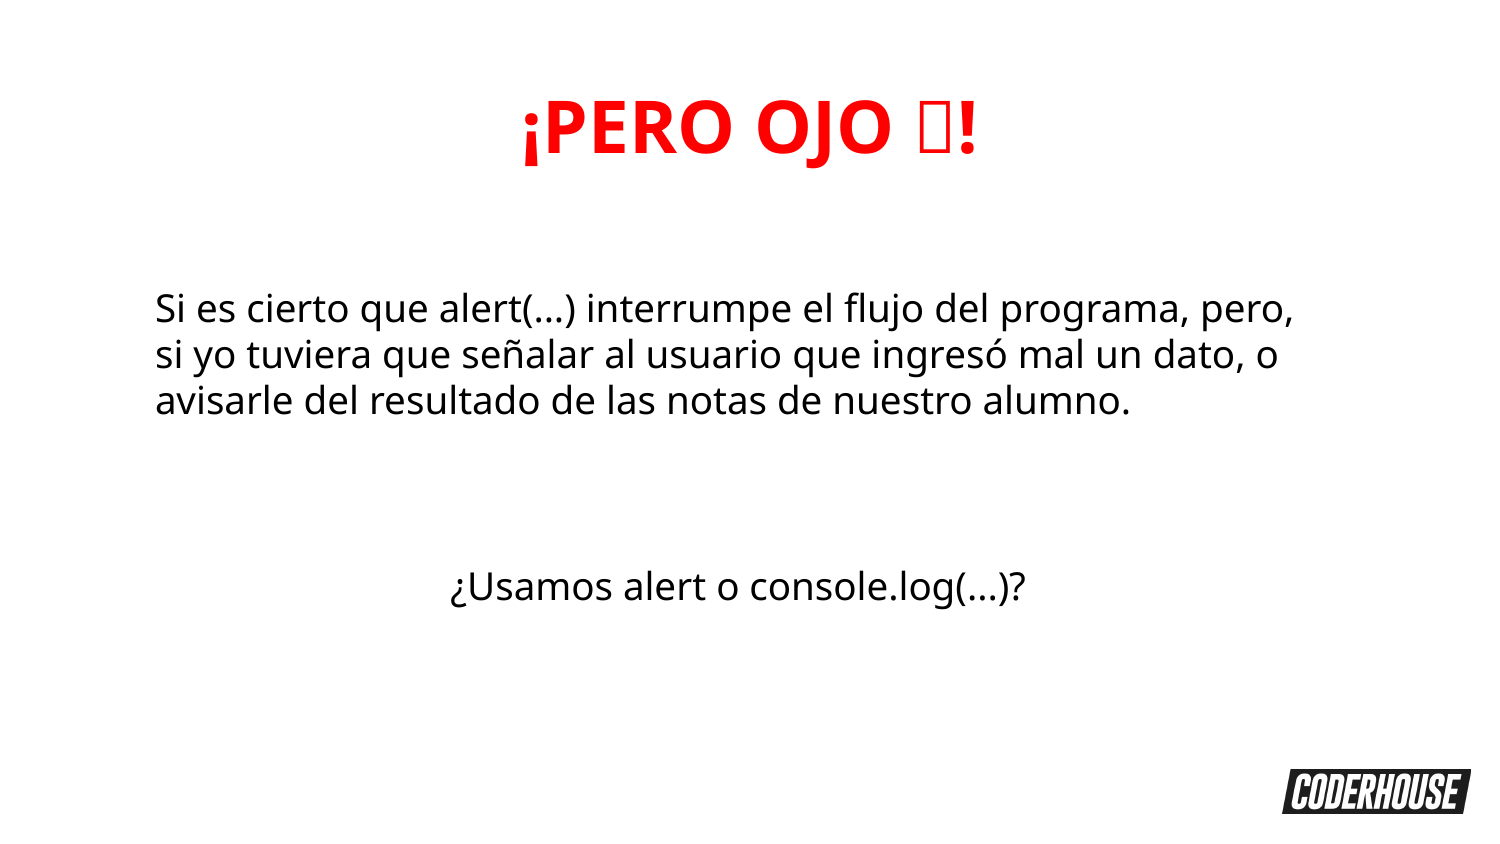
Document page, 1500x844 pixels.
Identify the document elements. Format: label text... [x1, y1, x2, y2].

picture [1281, 769, 1471, 814]
text_box Si es cierto que alert(...) interrumpe el flujo del programa, pero, si yo tuviera que señalar al usuario que ingresó mal un dato, o avisarle del resultado de las notas de nuestro alumno. ¿Usamos alert o console.log(...)? [140, 268, 1337, 659]
text_box ¡PERO OJO 👀! [239, 75, 1261, 185]
